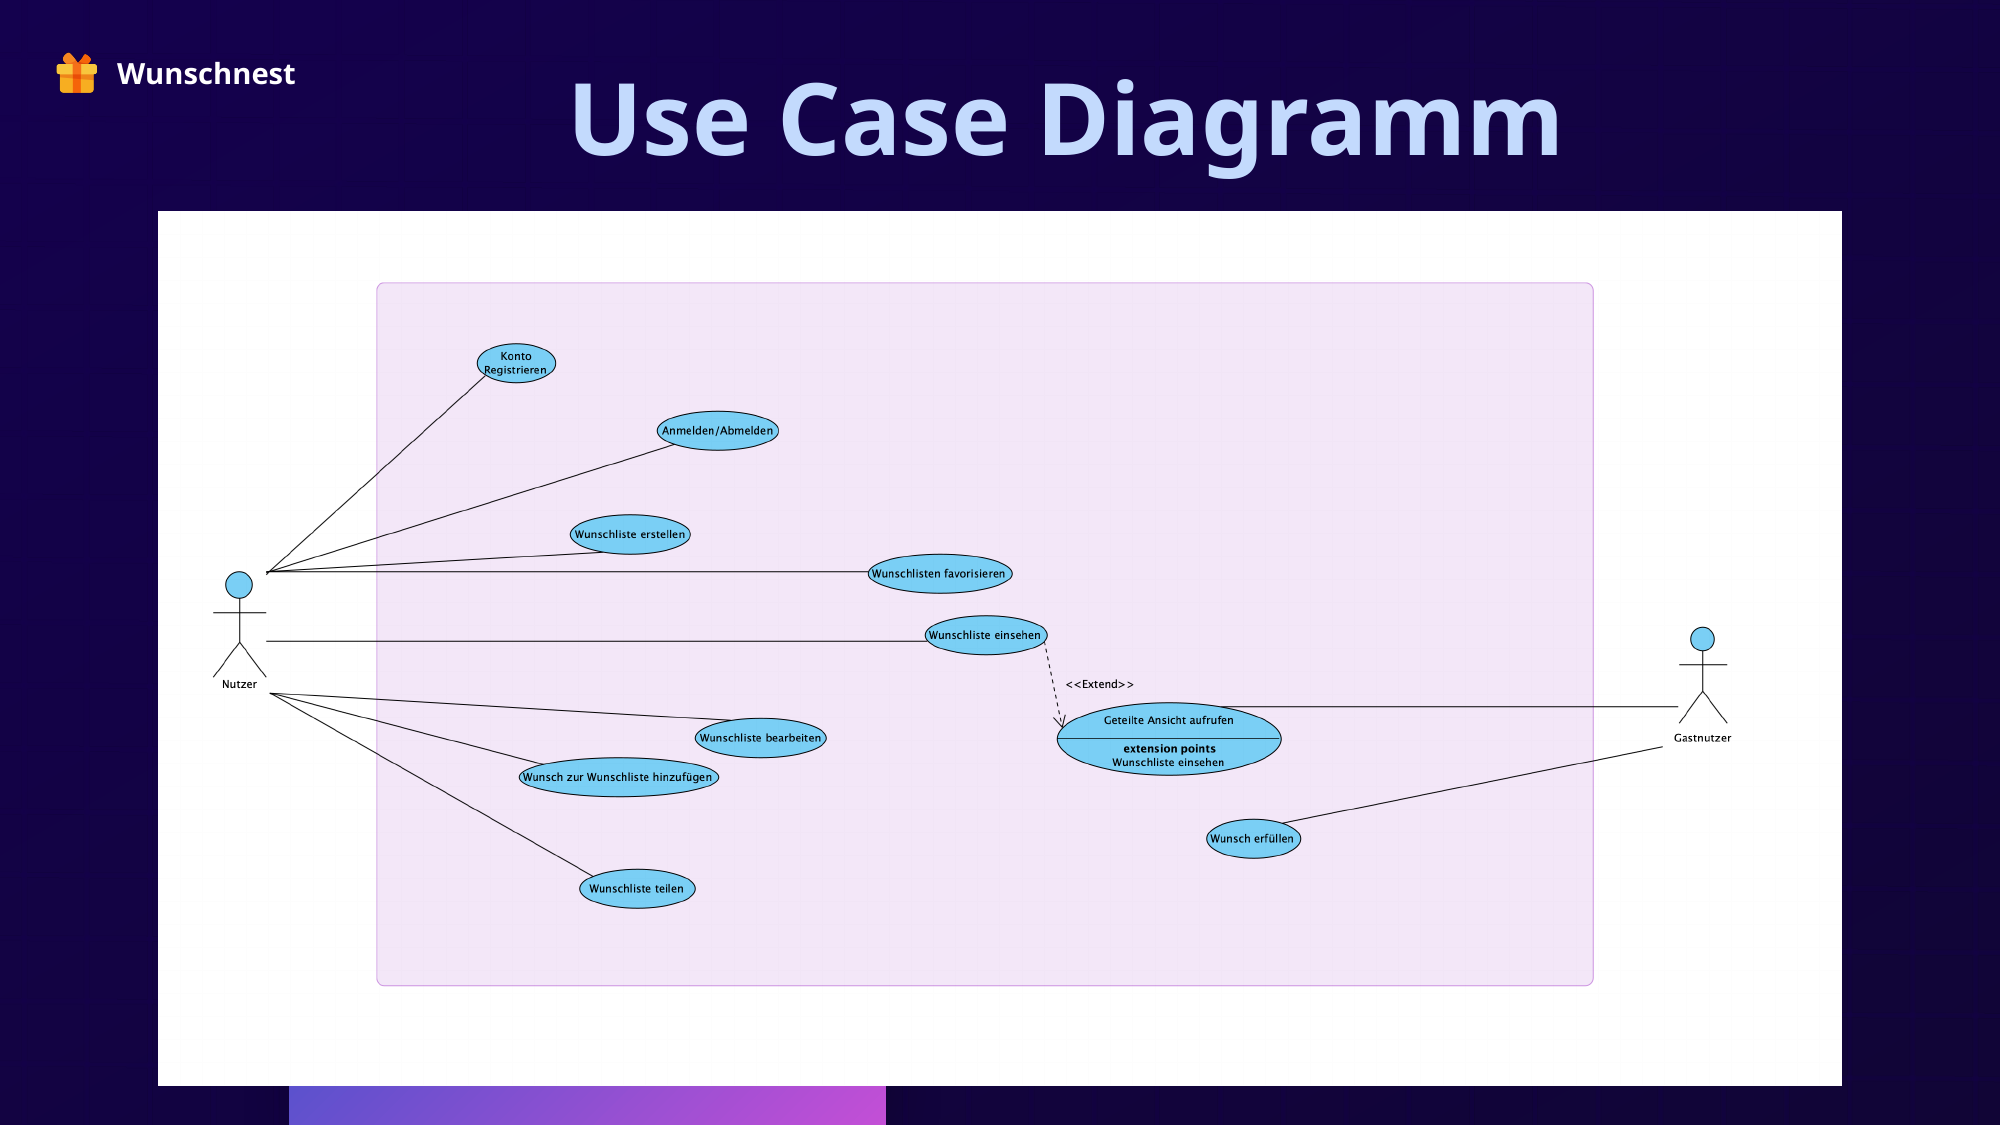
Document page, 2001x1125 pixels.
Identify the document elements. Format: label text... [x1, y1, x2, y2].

picture [0, 0, 2000, 1125]
text_box Use Case Diagramm [539, 47, 1593, 183]
text_box Wunschnest [102, 47, 332, 98]
